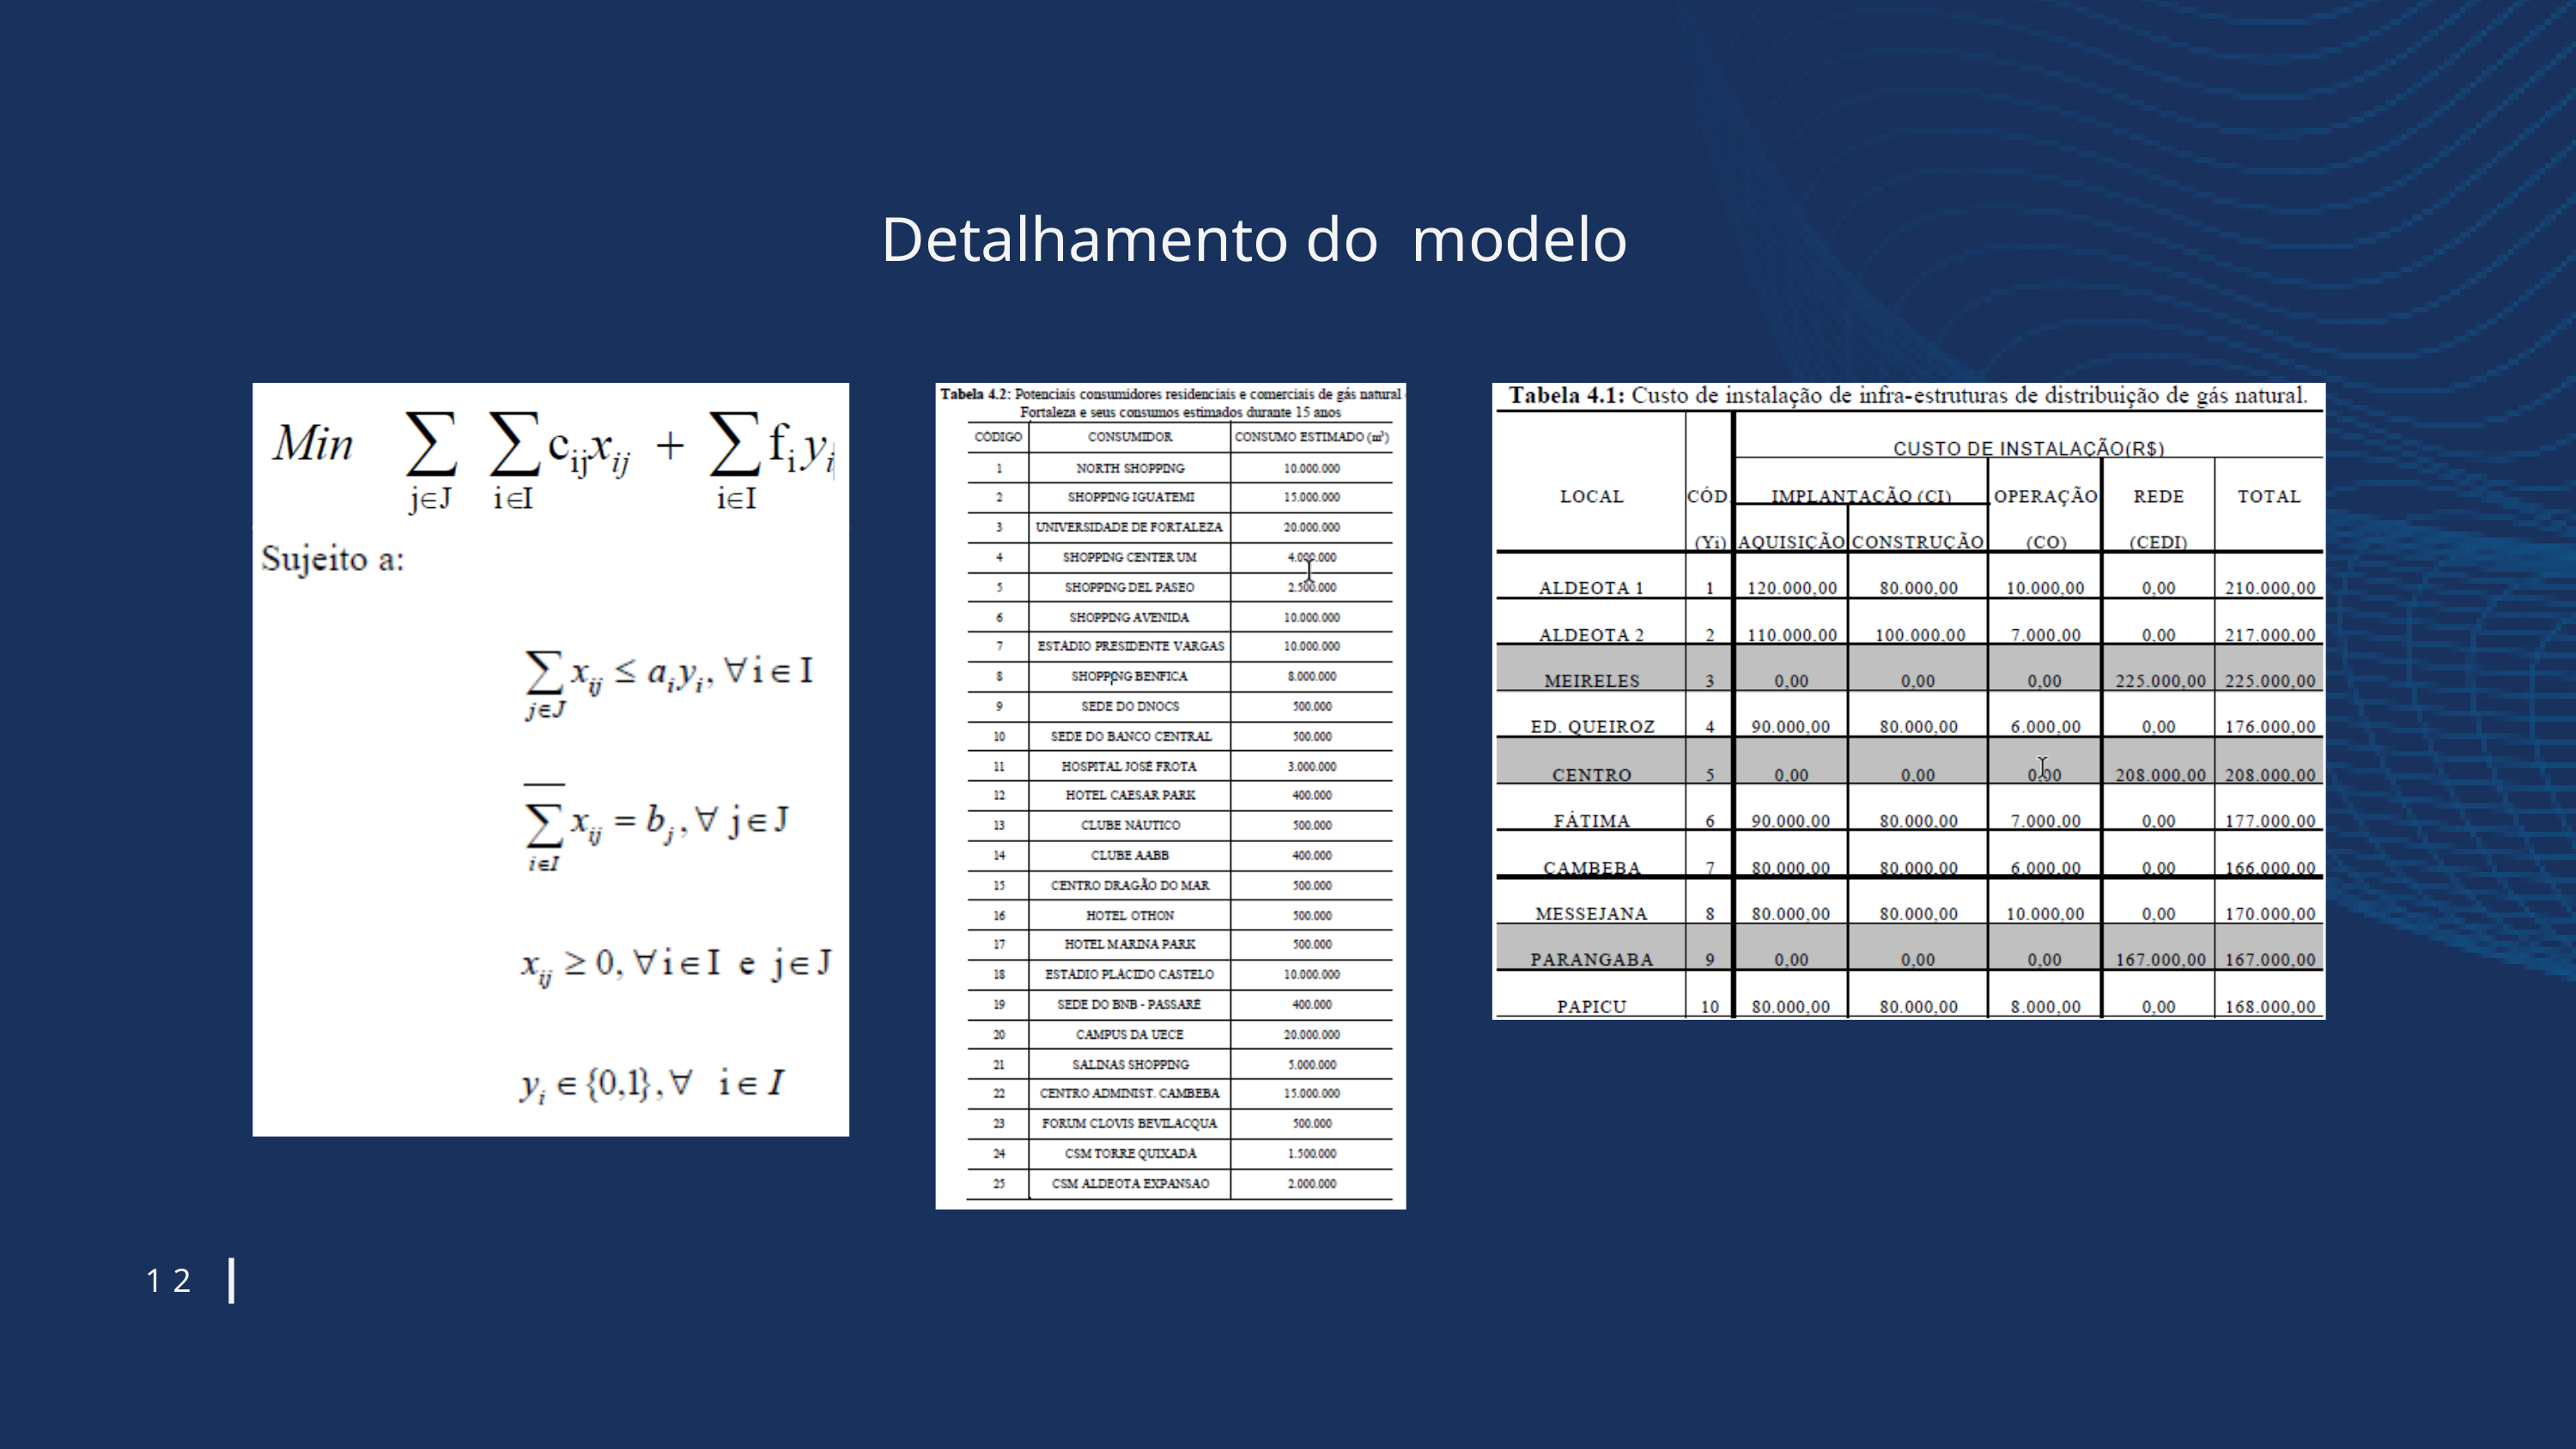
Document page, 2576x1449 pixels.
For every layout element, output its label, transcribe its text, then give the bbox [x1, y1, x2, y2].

text_box [1492, 383, 2326, 1020]
text_box [252, 383, 850, 525]
text_box [1660, 0, 2576, 1379]
text_box [935, 383, 1406, 1210]
text_box Detalhamento do modelo [849, 188, 1662, 274]
text_box 12 [144, 1253, 210, 1300]
text_box [252, 525, 850, 1137]
